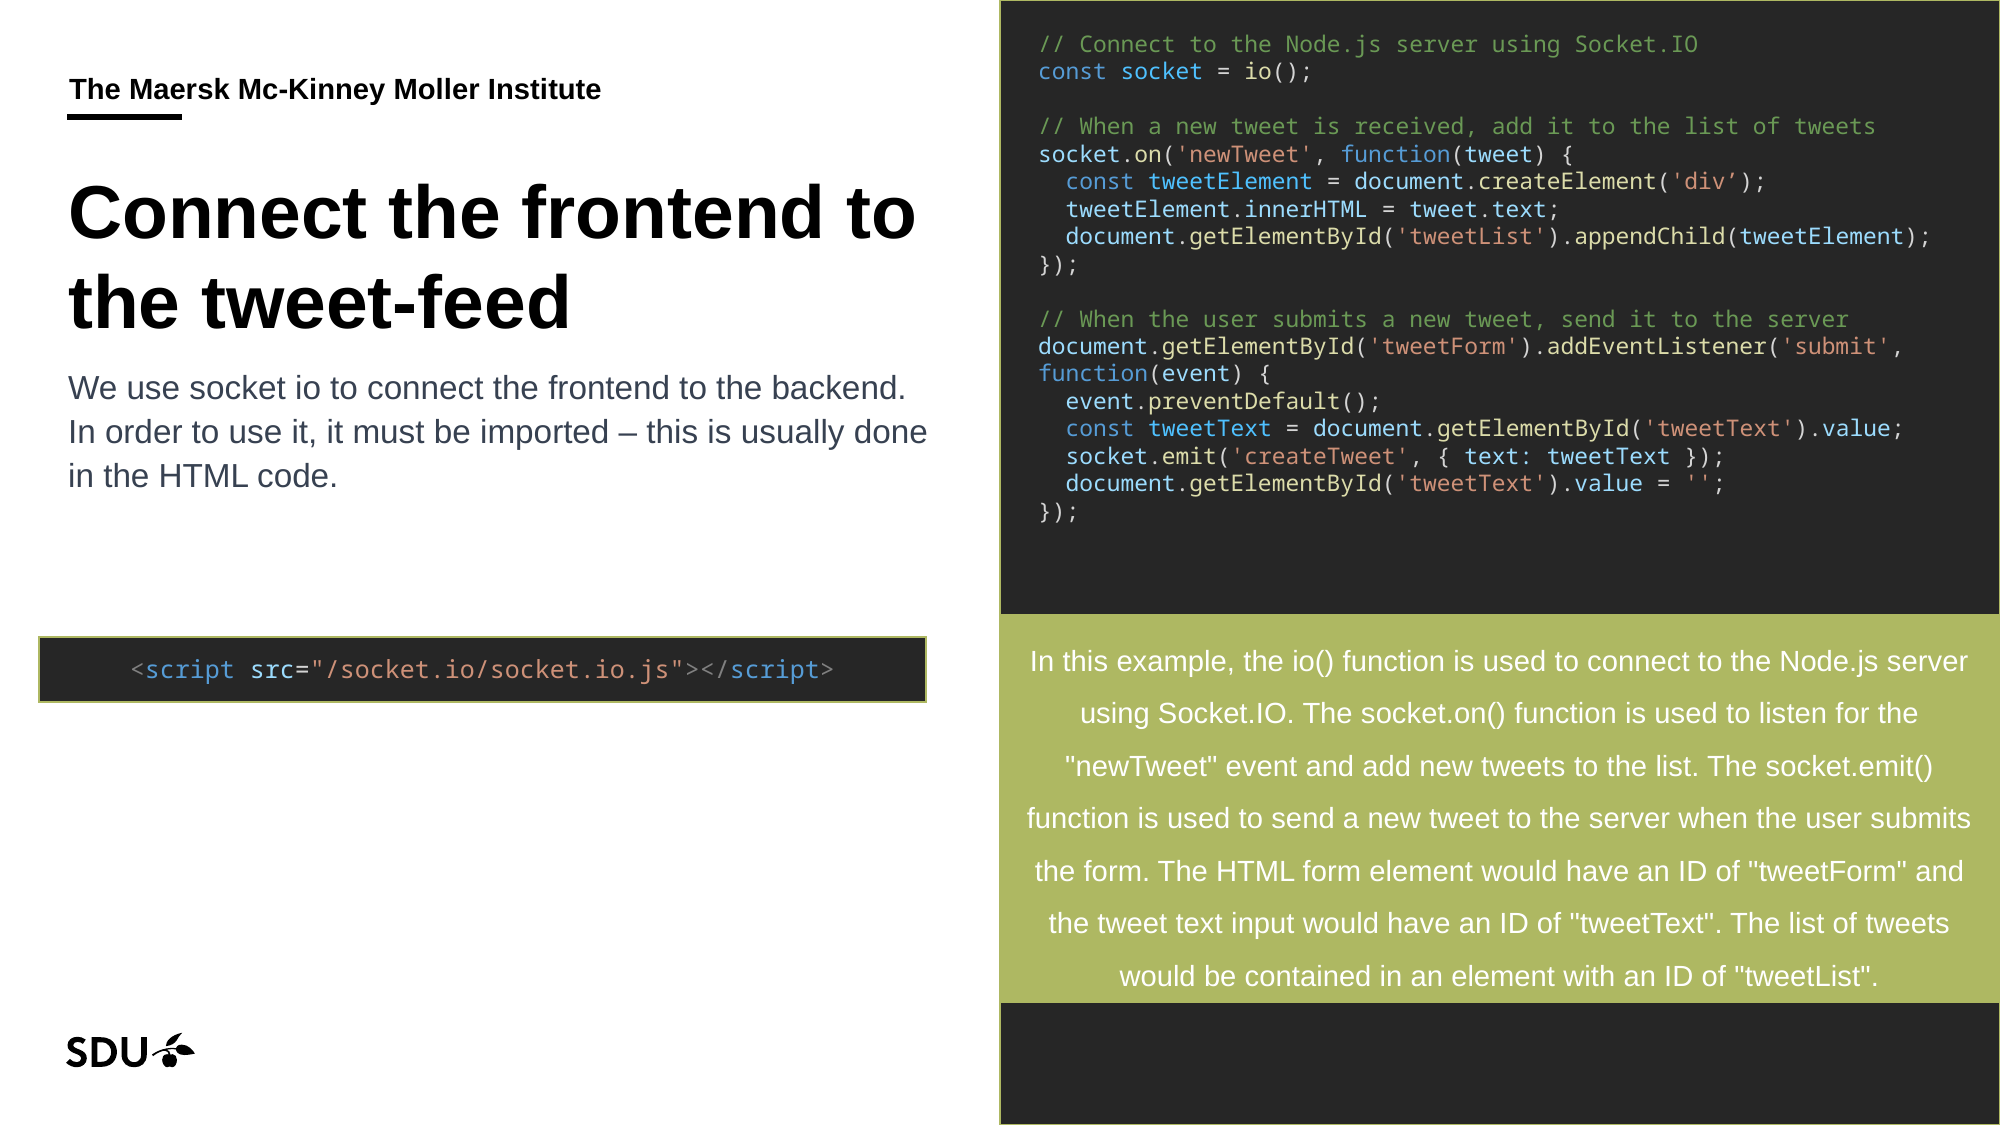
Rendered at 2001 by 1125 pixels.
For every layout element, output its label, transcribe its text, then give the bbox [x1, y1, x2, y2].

text_box [38, 636, 927, 703]
text_box In this example, the io() function is used to connect to the Node.js server using Socket.IO. The socket.on() function is used to listen for the "newTweet" event and add new tweets to the list. The socket.emit() function is used to send a new tweet to the server when the user submits the form. The HTML form element would have an ID of "tweetForm" and the tweet text input would have an ID of "tweetText". The list of tweets would be contained in an element with an ID of "tweetList". [999, 614, 2000, 1003]
list We use socket io to connect the frontend to the backend. In order to use it, it must be imported – this is usually done in the HTML code. [68, 362, 945, 615]
title Connect the frontend to the tweet-feed [68, 163, 968, 363]
text_box // Connect to the Node.js server using Socket.IO const socket = io(); // When a new tweet is received, add it to the list of tweets socket.on('newTweet', function(tweet) { const tweetElement = document.createElement('div’); tweetElement.innerHTML = tweet.text; document.getElementById('tweetList').appendChild(tweetElement); }); // When the user submits a new tweet, send it to the server document.getElementById('tweetForm').addEventListener('submit', function(event) { event.preventDefault(); const tweetText = document.getElementById('tweetText').value; socket.emit('createTweet', { text: tweetText }); document.getElementById('tweetText').value = ''; }); [1023, 22, 1968, 587]
text_box [999, 1003, 2000, 1125]
text_box <script src="/socket.io/socket.io.js"></script> [78, 646, 888, 692]
text_box [999, 0, 2000, 614]
